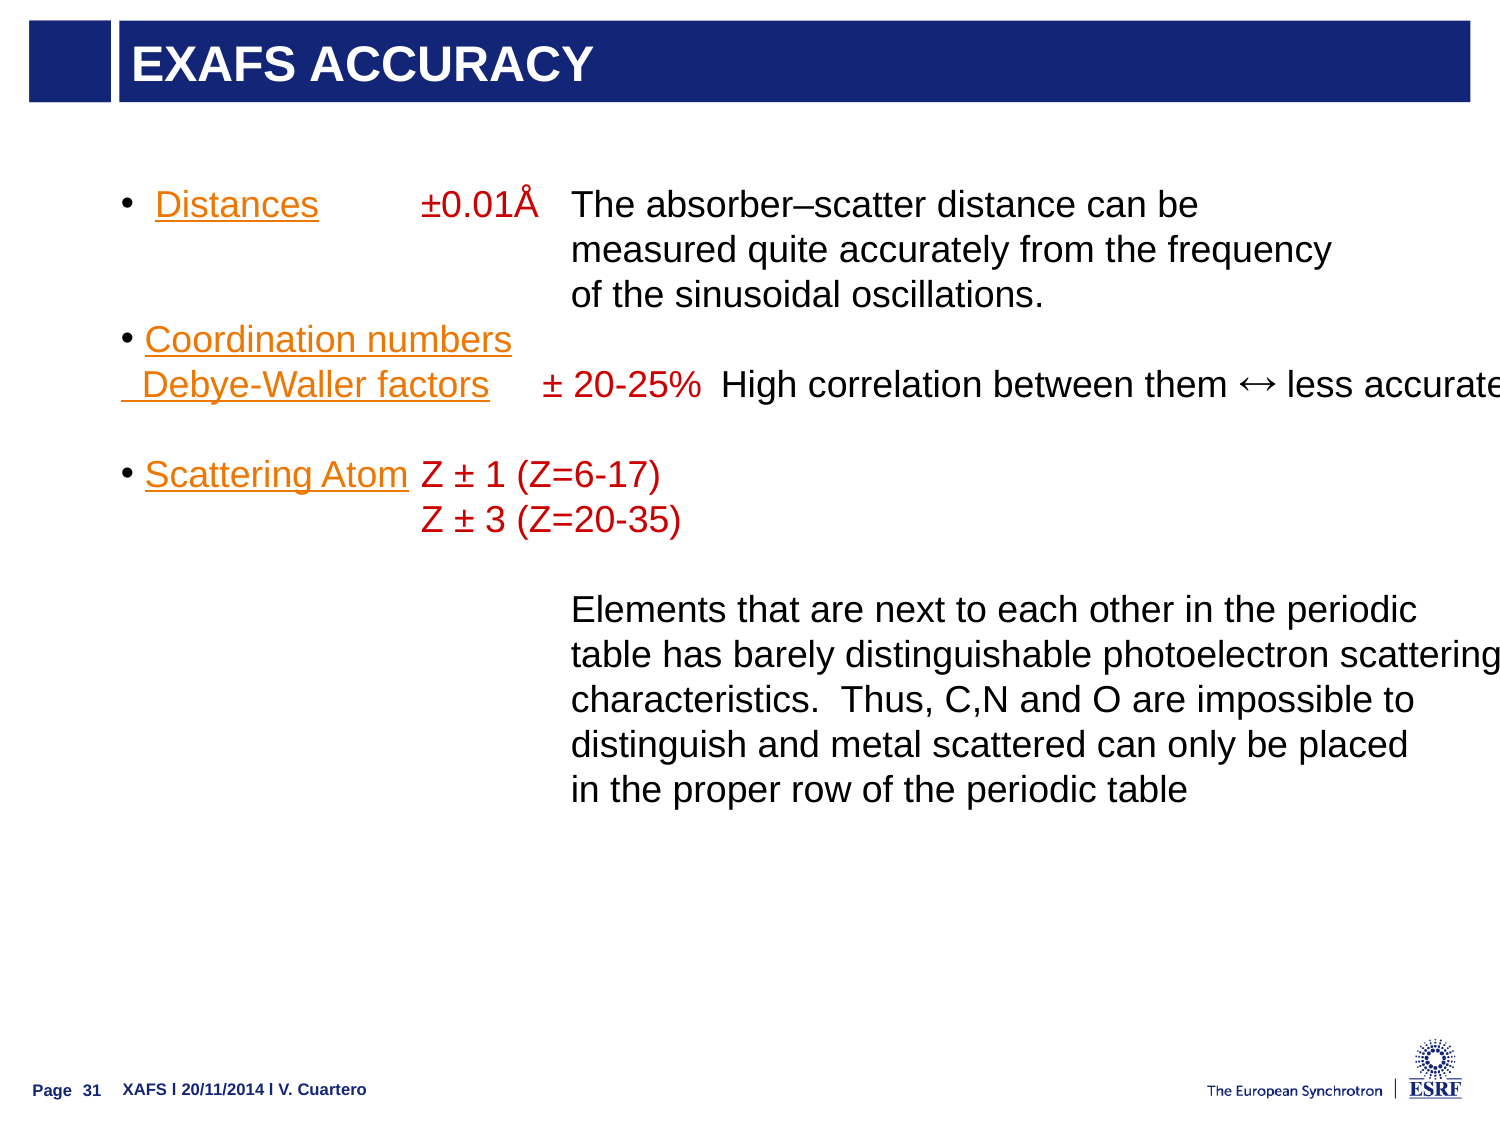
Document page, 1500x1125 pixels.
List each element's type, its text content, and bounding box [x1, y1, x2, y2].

text_box Page 31 [17, 1051, 148, 1125]
title Exafs accuracy [119, 20, 1471, 103]
picture [1175, 1018, 1500, 1125]
text_box Distances ±0.01Å The absorber–scatter distance can be measured quite accurately from the frequency of the sinusoidal oscillations. Coordination numbers Debye-Waller factors ± 20-25% High correlation between them  less accurate Scattering Atom Z ± 1 (Z=6-17) Z ± 3 (Z=20-35) Elements that are next to each other in the periodic table has barely distinguishable photoelectron scattering characteristics. Thus, C,N and O are impossible to distinguish and metal scattered can only be placed in the proper row of the periodic table [106, 172, 1500, 863]
footer XAFS l 20/11/2014 l V. Cuartero [148, 1063, 1122, 1099]
